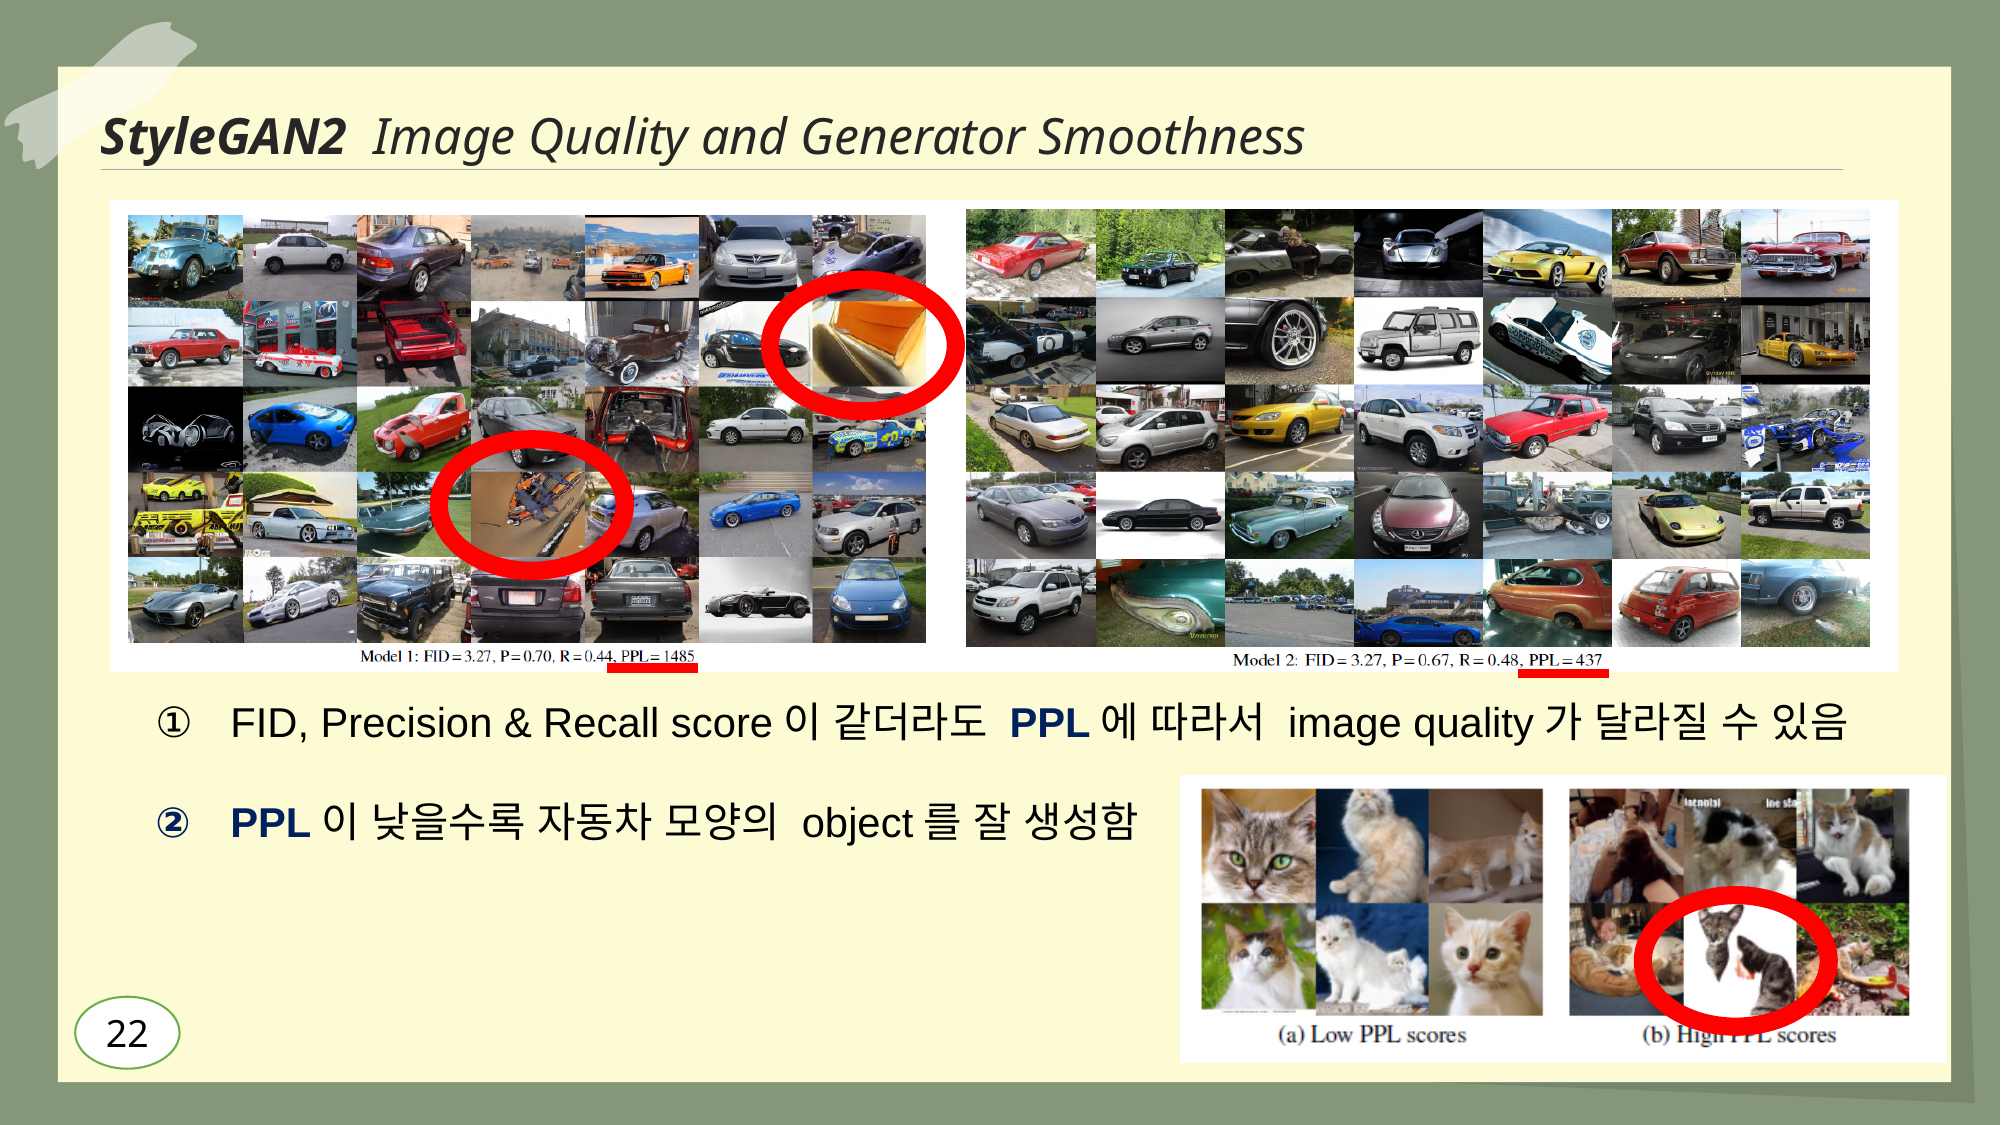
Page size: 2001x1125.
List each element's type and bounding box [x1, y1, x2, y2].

picture [1180, 775, 1947, 1063]
text_box [110, 200, 1899, 678]
text_box [4, 21, 1975, 1104]
